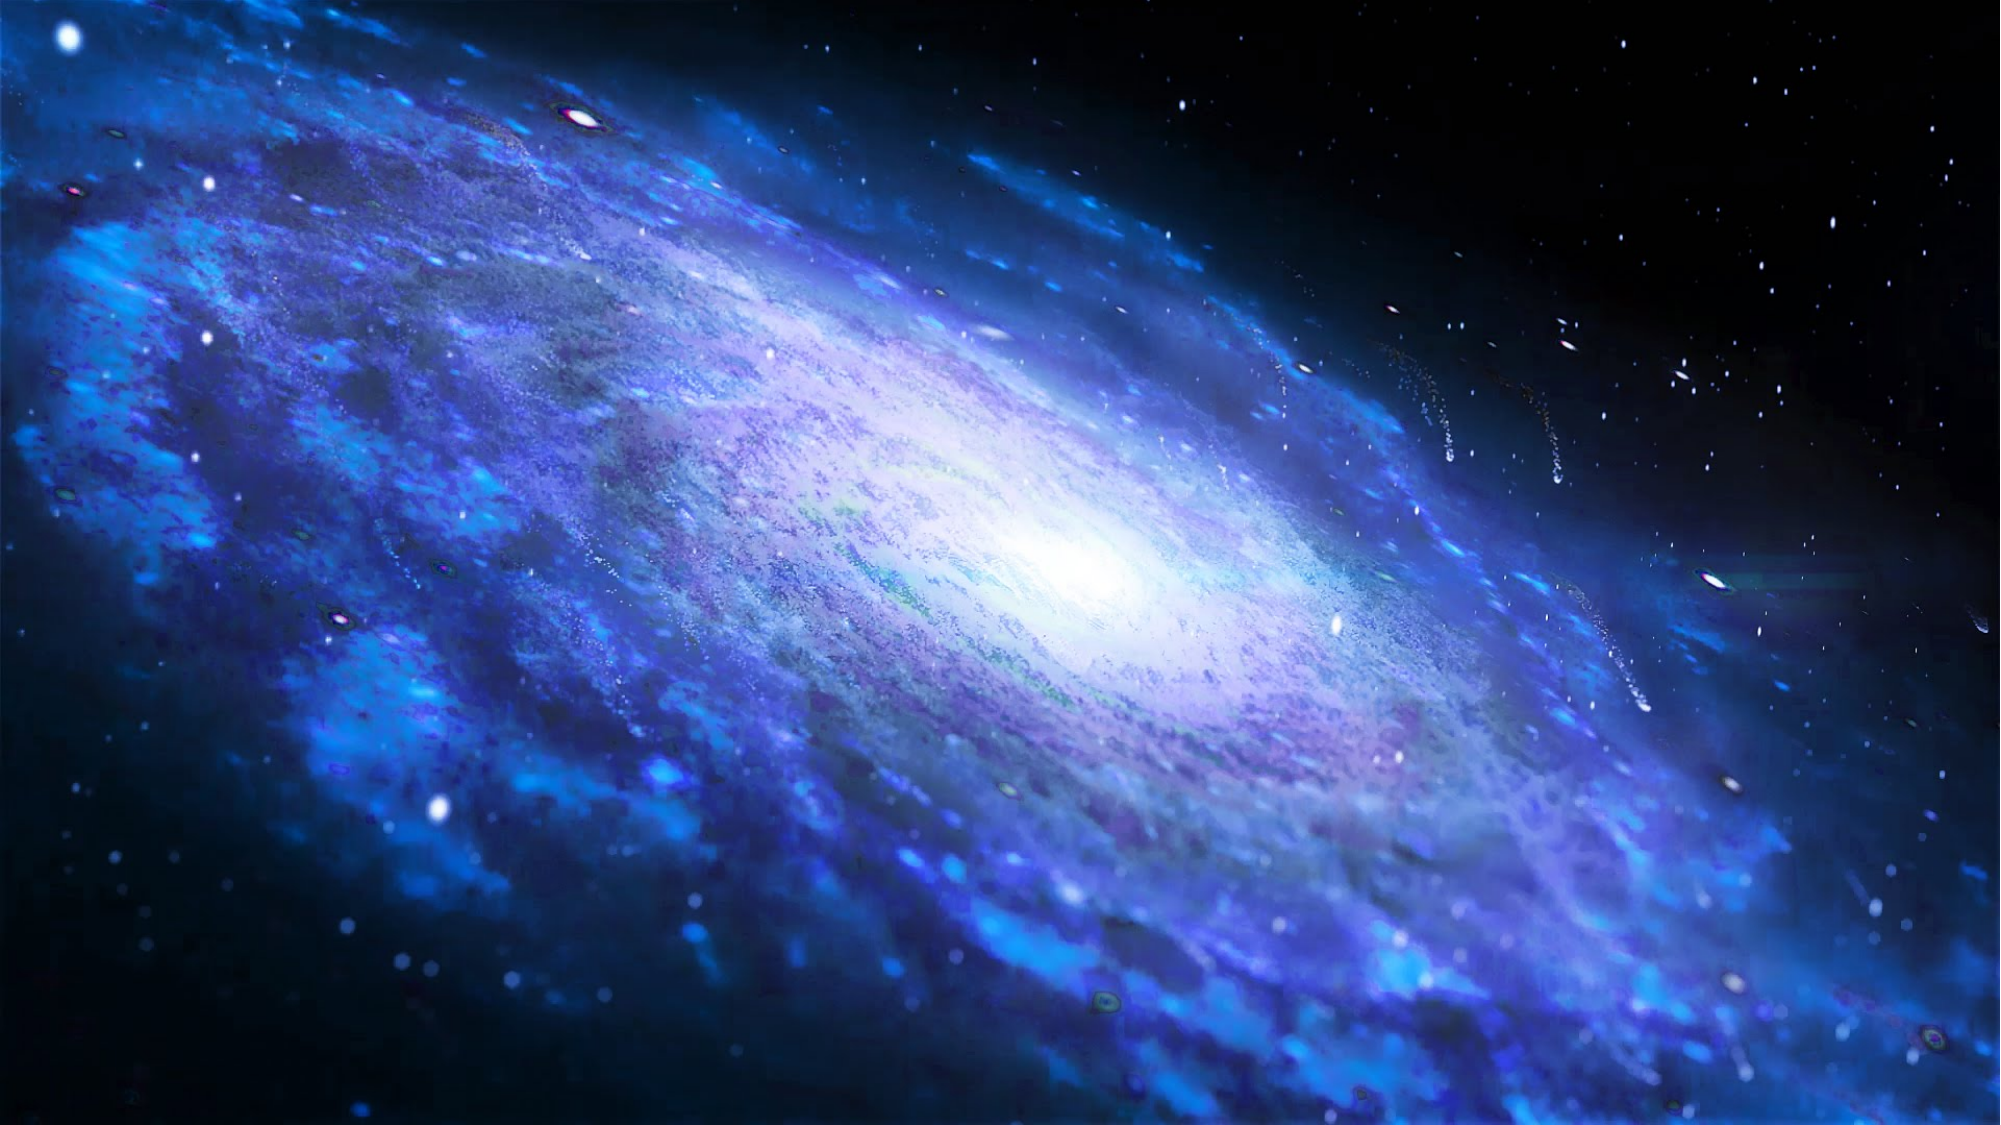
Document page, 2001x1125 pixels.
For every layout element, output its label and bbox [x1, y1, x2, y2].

list [0, 0, 2000, 1125]
